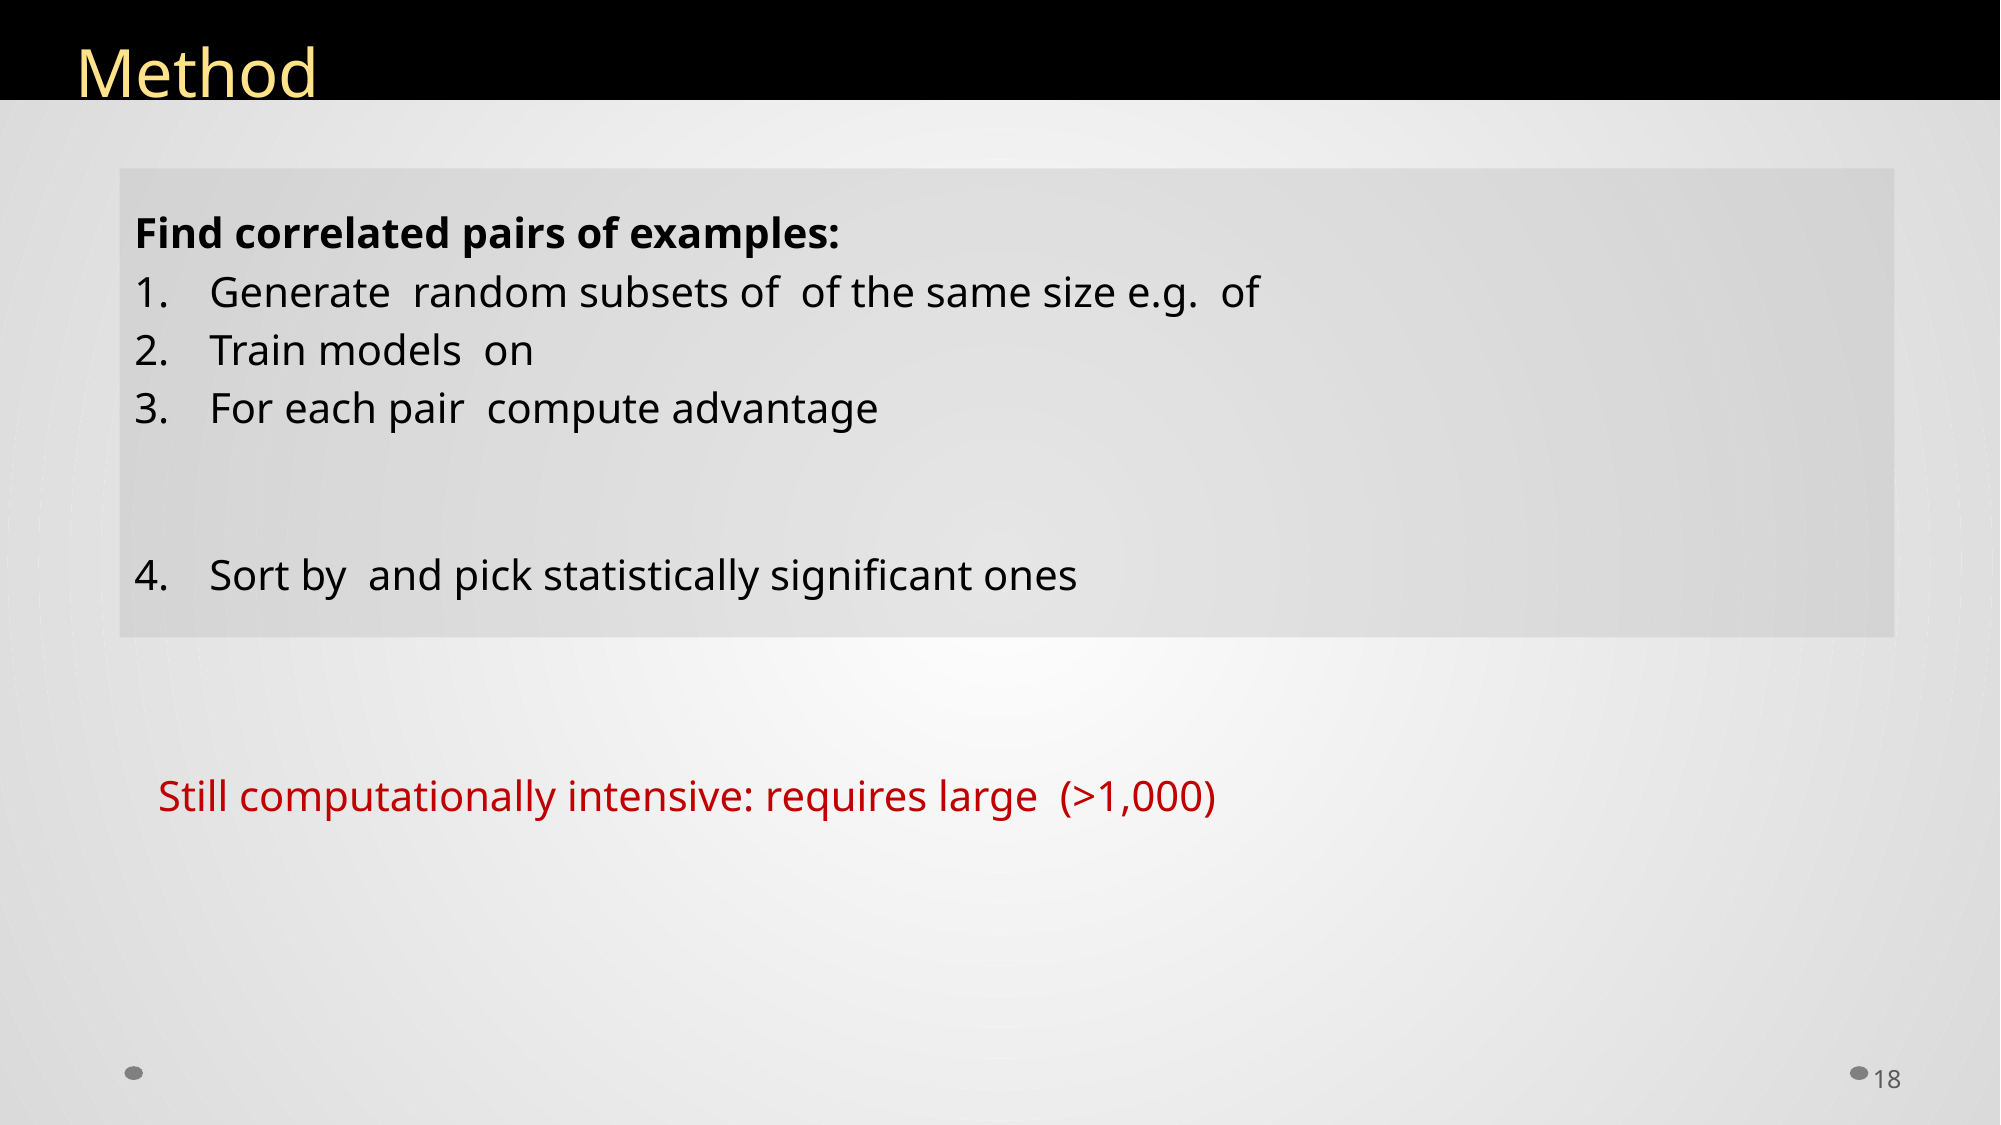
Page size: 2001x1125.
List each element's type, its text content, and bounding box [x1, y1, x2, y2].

title Method [0, 0, 2000, 100]
slide_number 18 [1868, 1050, 1992, 1110]
